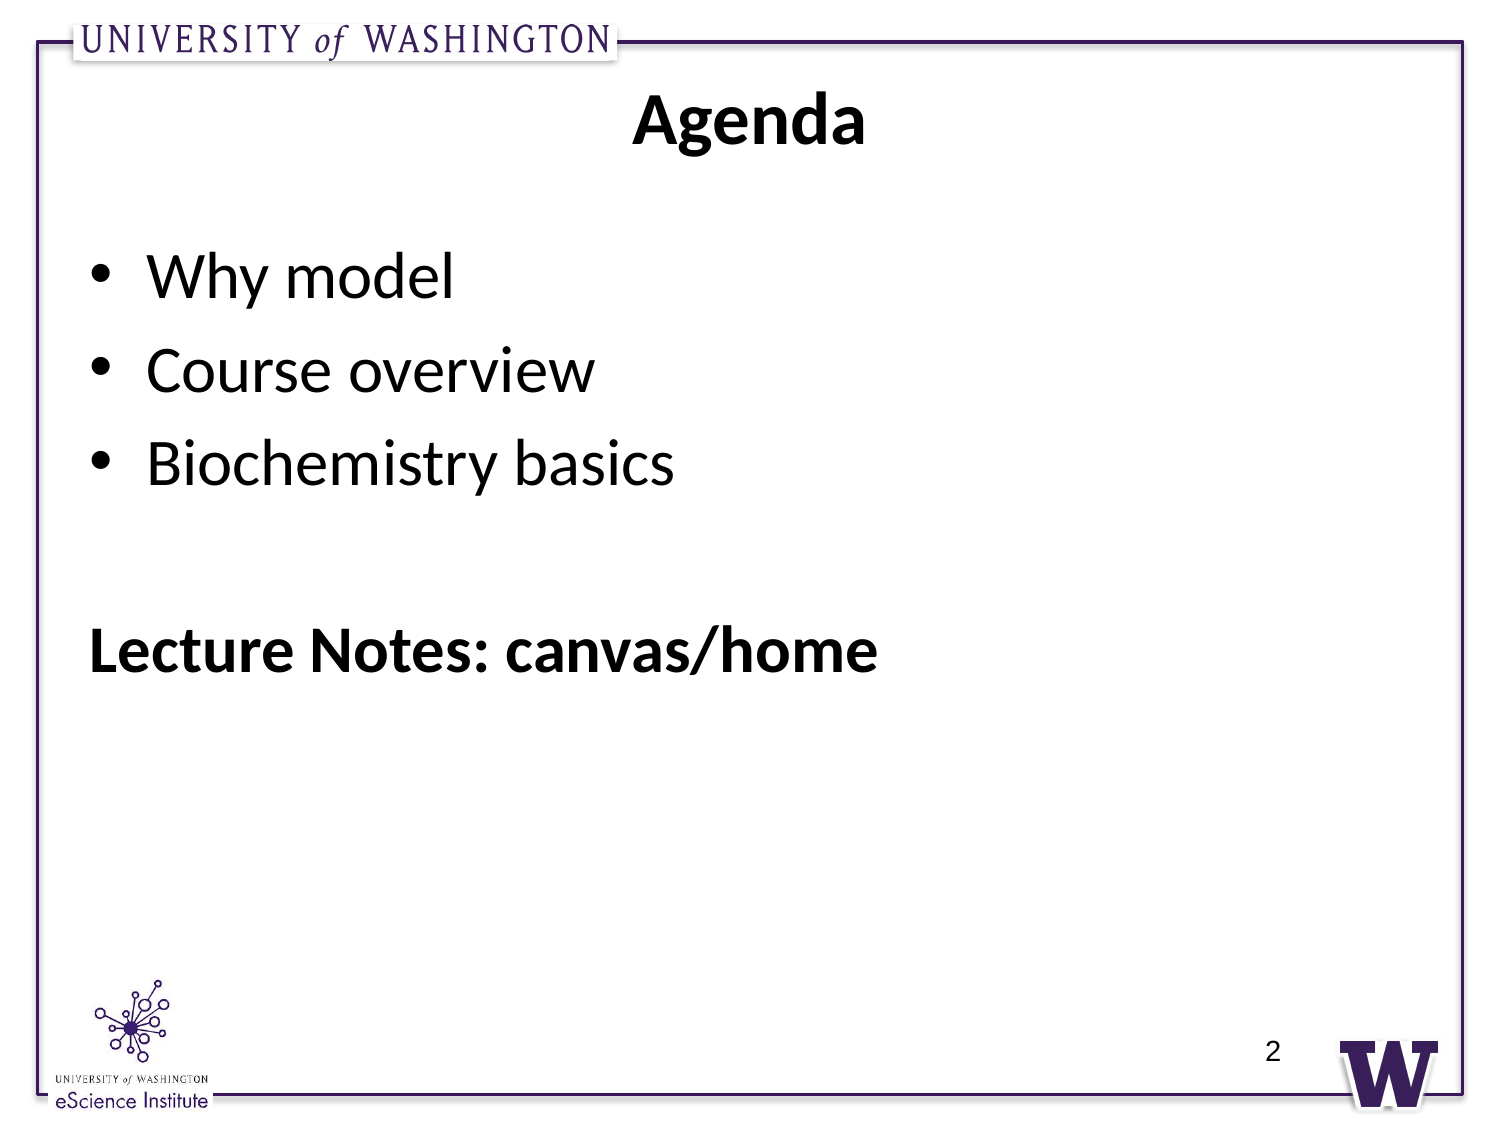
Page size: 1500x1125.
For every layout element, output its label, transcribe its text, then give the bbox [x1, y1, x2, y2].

picture [1340, 1041, 1438, 1107]
picture [81, 24, 609, 61]
list Why model Course overview Biochemistry basics Lecture Notes: canvas/home [75, 224, 1425, 975]
title Agenda [75, 62, 1425, 200]
slide_number 2 [1250, 1025, 1300, 1085]
picture [48, 978, 213, 1113]
